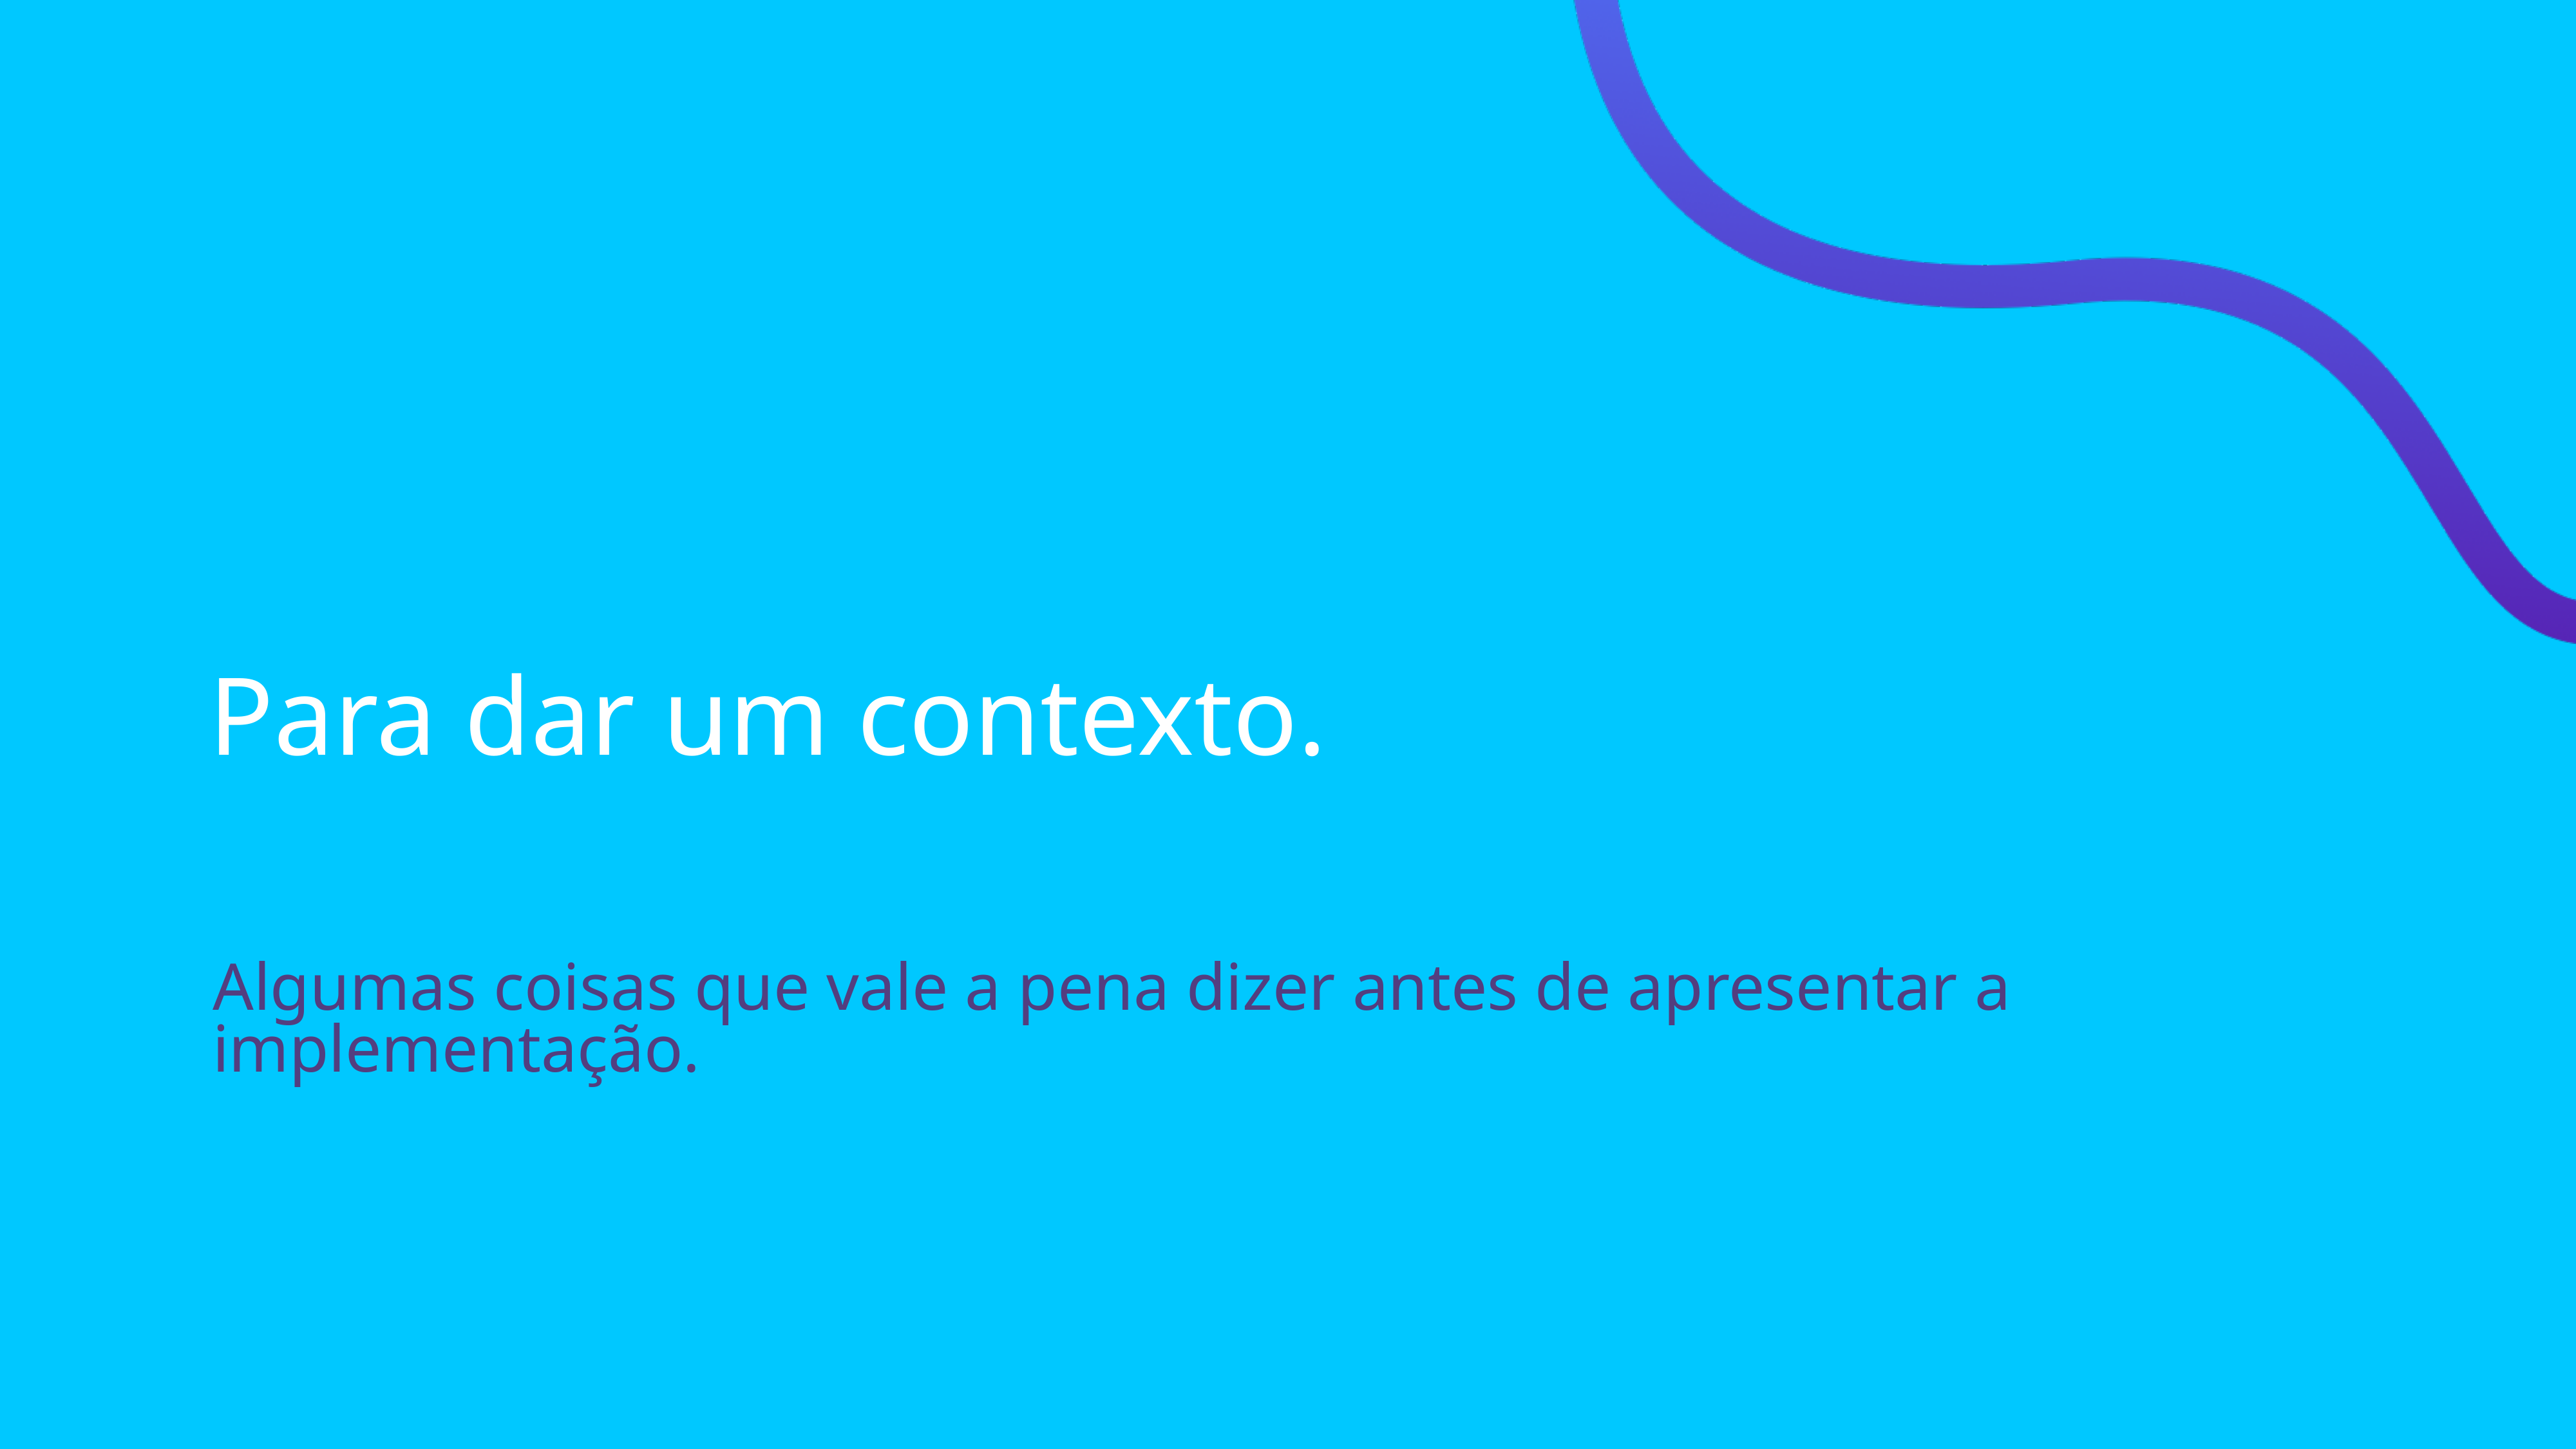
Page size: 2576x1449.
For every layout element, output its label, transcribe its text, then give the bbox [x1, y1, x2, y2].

list Algumas coisas que vale a pena dizer antes de apresentar a implementação. [207, 956, 2359, 1090]
picture [1575, 0, 2576, 643]
title Para dar um contexto. [204, 594, 2359, 855]
